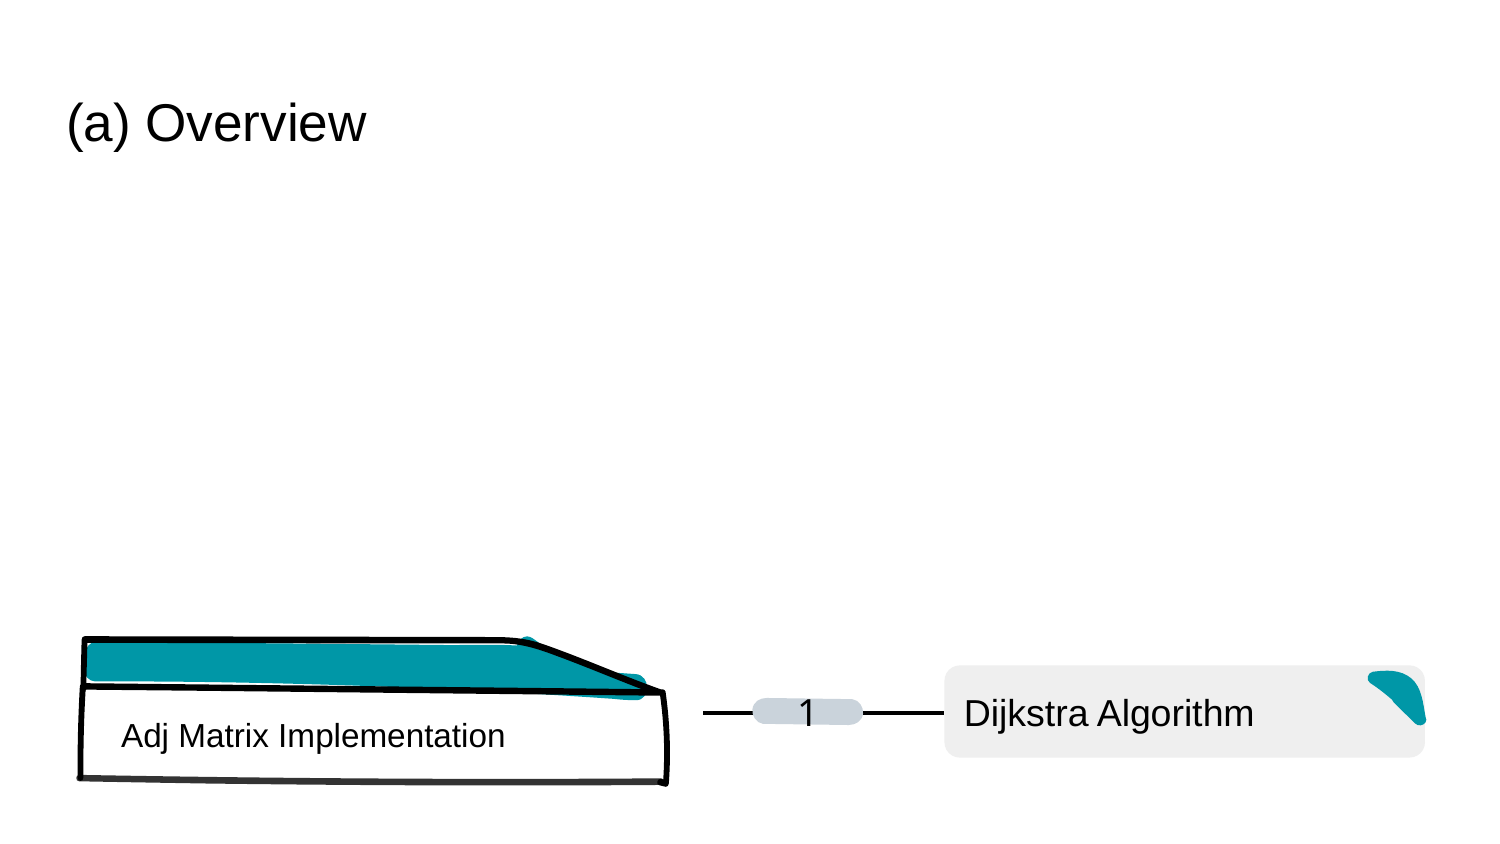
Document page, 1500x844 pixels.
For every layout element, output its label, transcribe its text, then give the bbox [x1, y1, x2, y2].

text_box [75, 635, 1429, 787]
title (a) Overview [51, 72, 1449, 167]
